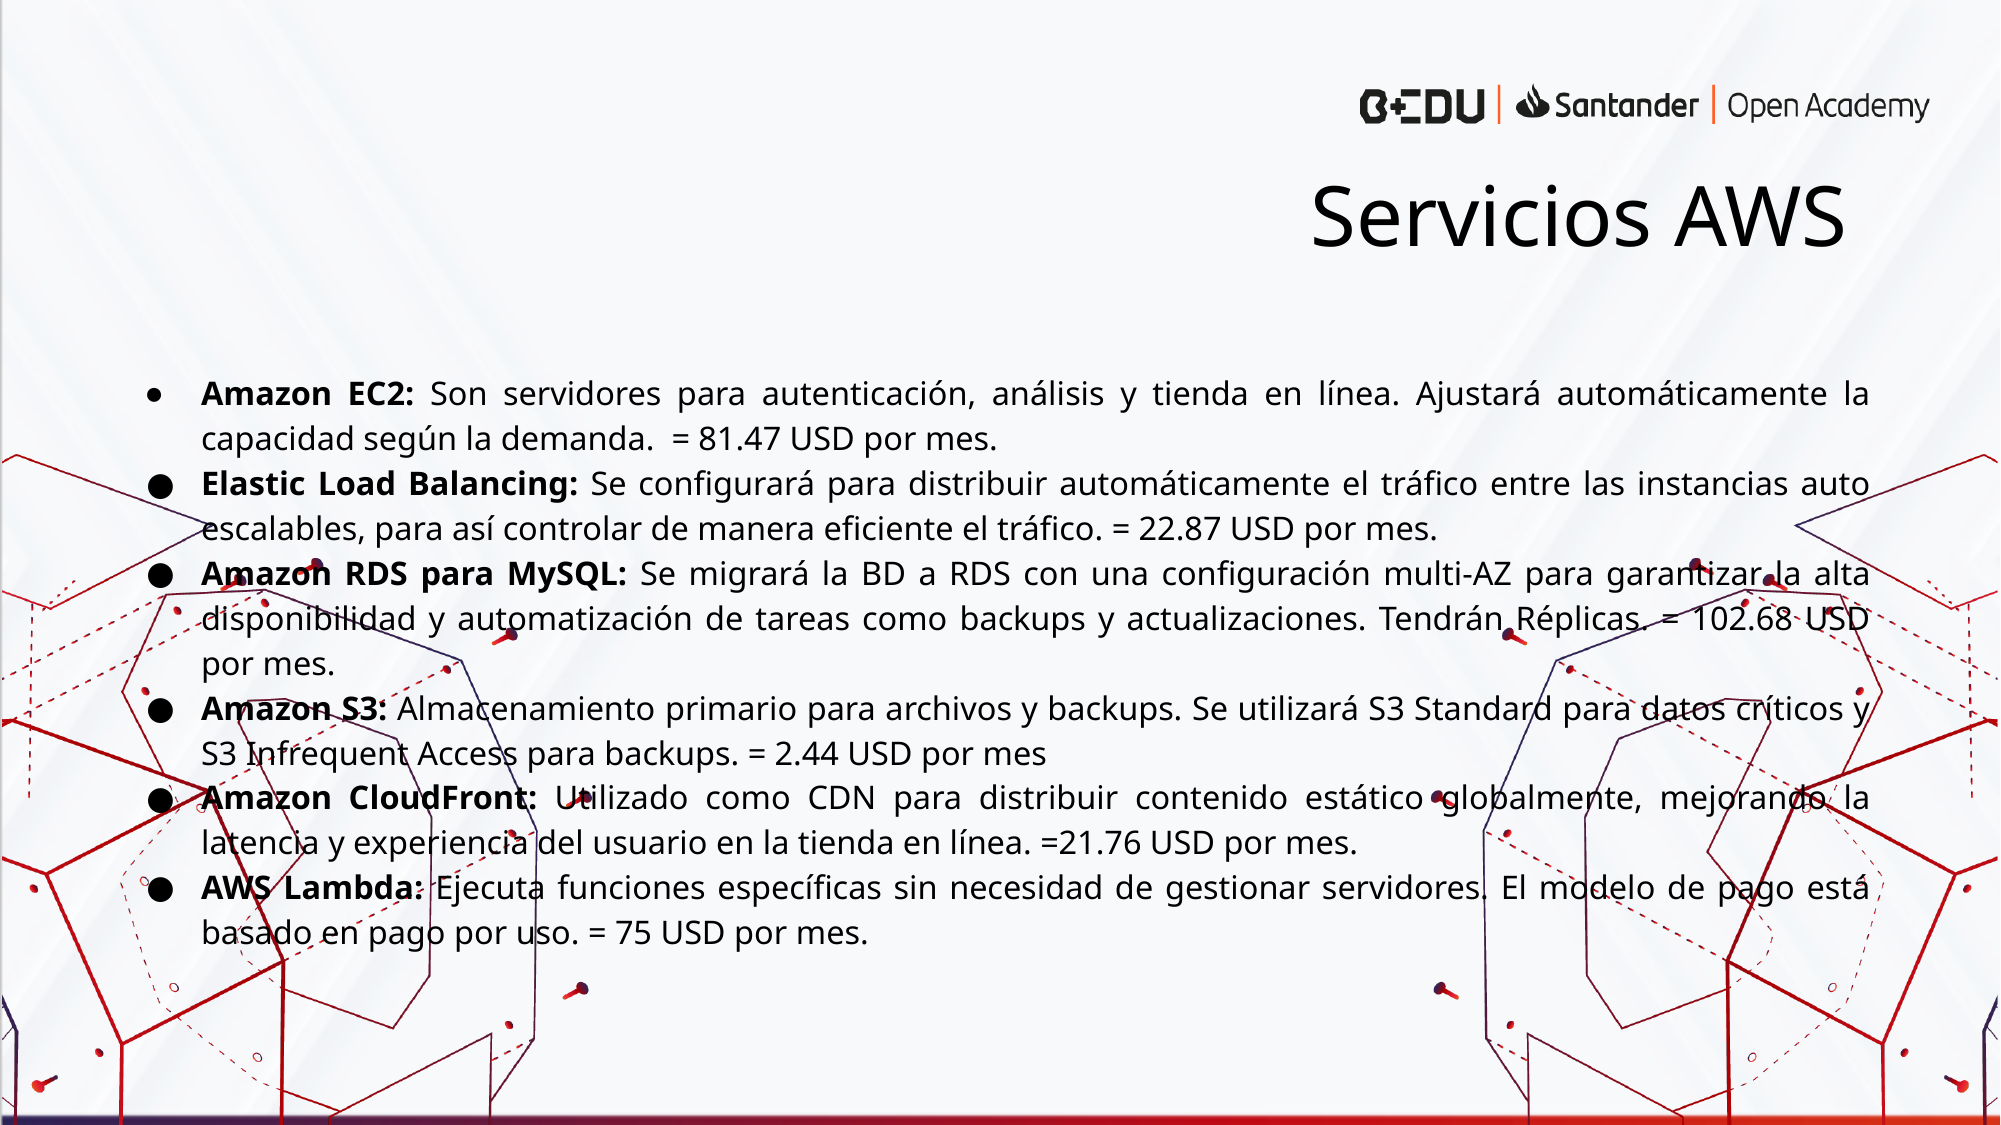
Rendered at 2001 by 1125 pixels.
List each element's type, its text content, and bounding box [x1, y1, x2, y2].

picture [0, 0, 2001, 1125]
text_box Servicios AWS [99, 166, 1863, 272]
text_box Amazon EC2: Son servidores para autenticación, análisis y tienda en línea. Ajustará automáticamente la capacidad según la demanda. = 81.47 USD por mes. Elastic Load Balancing: Se configurará para distribuir automáticamente el tráfico entre las instancias auto escalables, para así controlar de manera eficiente el tráfico. = 22.87 USD por mes. Amazon RDS para MySQL: Se migrará la BD a RDS con una configuración multi-AZ para garantizar la alta disponibilidad y automatización de tareas como backups y actualizaciones. Tendrán Réplicas. = 102.68 USD por mes. Amazon S3: Almacenamiento primario para archivos y backups. Se utilizará S3 Standard para datos críticos y S3 Infrequent Access para backups. = 2.44 USD por mes Amazon CloudFront: Utilizado como CDN para distribuir contenido estático globalmente, mejorando la latencia y experiencia del usuario en la tienda en línea. =21.76 USD por mes. AWS Lambda: Ejecuta funciones específicas sin necesidad de gestionar servidores. El modelo de pago está basado en pago por uso. = 75 USD por mes. [112, 360, 1888, 959]
